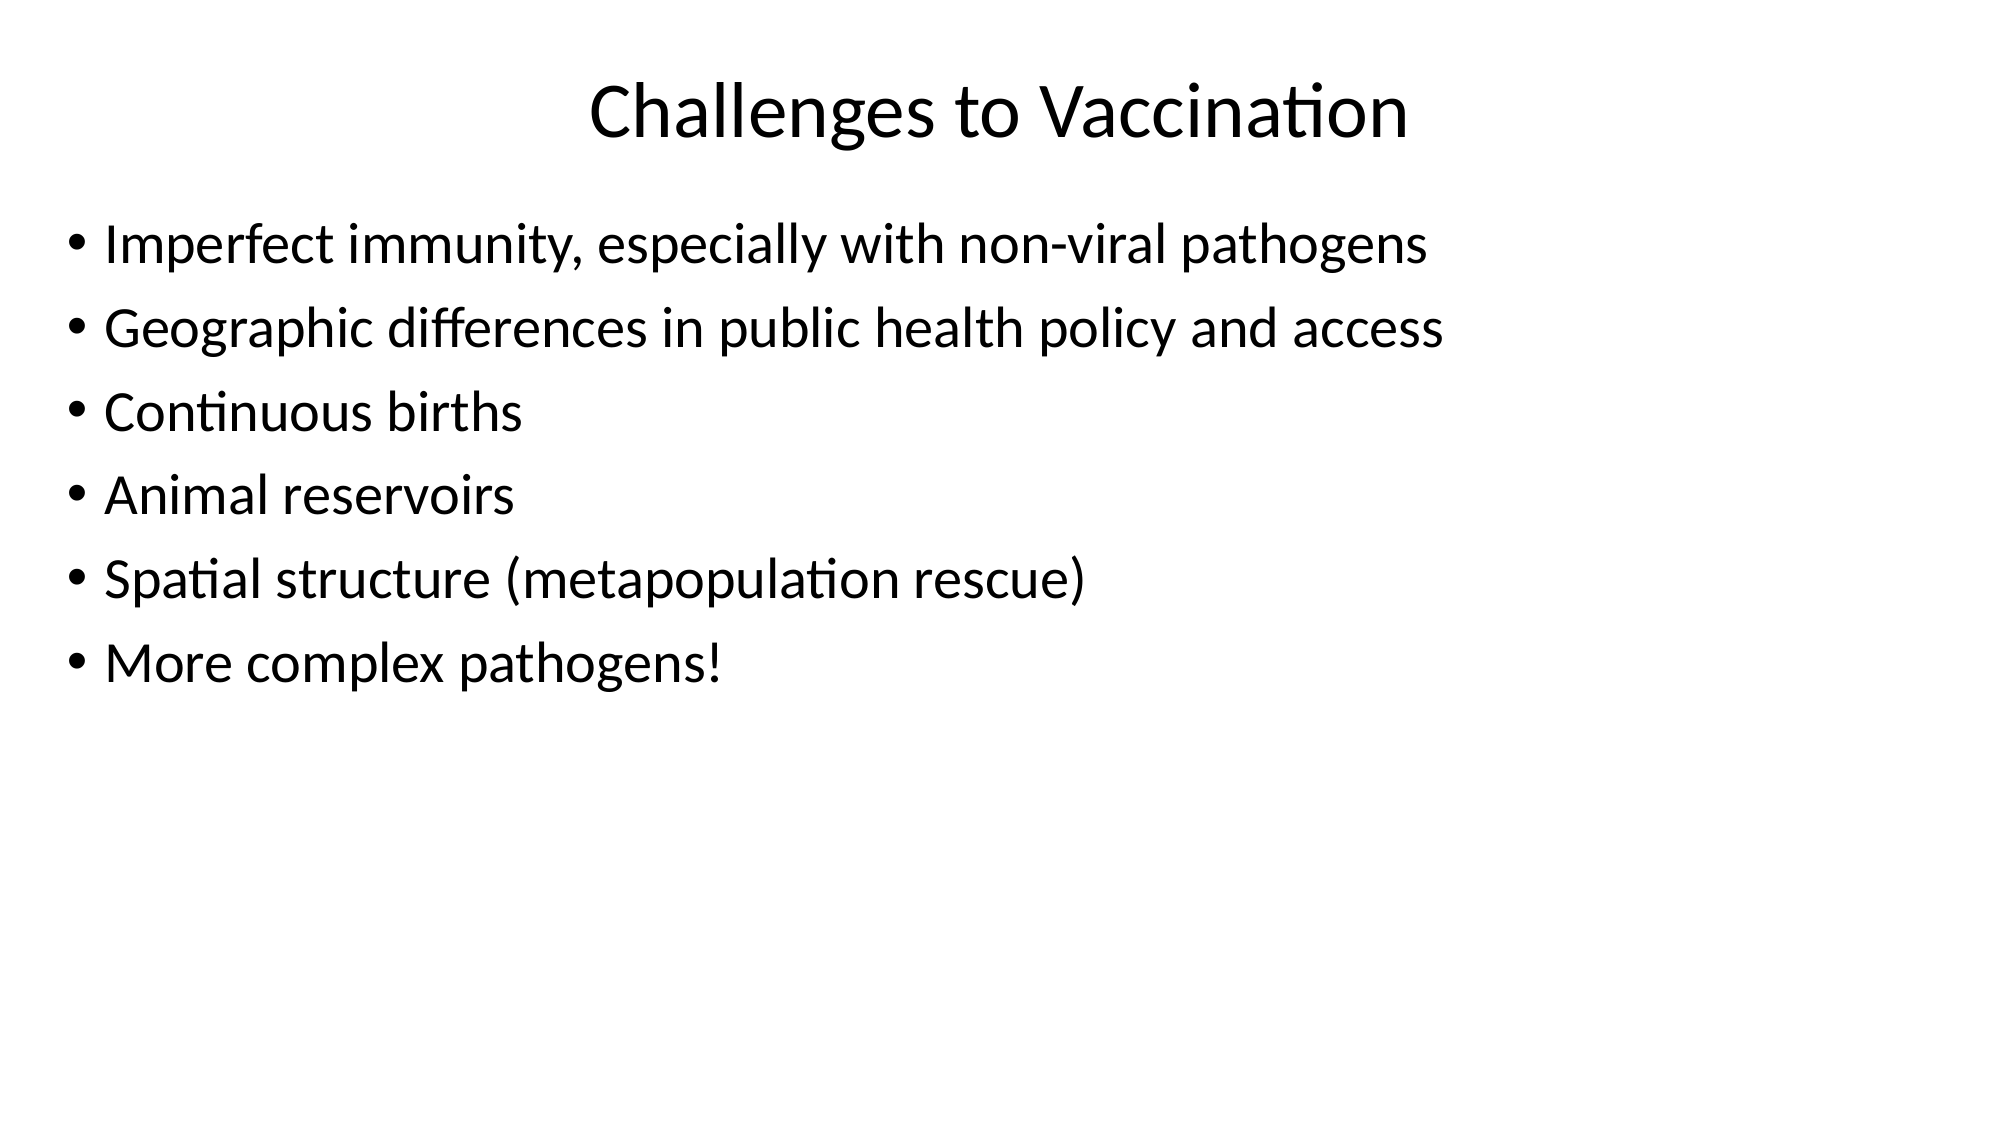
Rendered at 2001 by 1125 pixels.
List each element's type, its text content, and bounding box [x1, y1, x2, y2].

list Imperfect immunity, especially with non-viral pathogens Geographic differences in public health policy and access Continuous births Animal reservoirs Spatial structure (metapopulation rescue) More complex pathogens! [51, 221, 1777, 920]
title Challenges to Vaccination [0, 3, 2000, 221]
